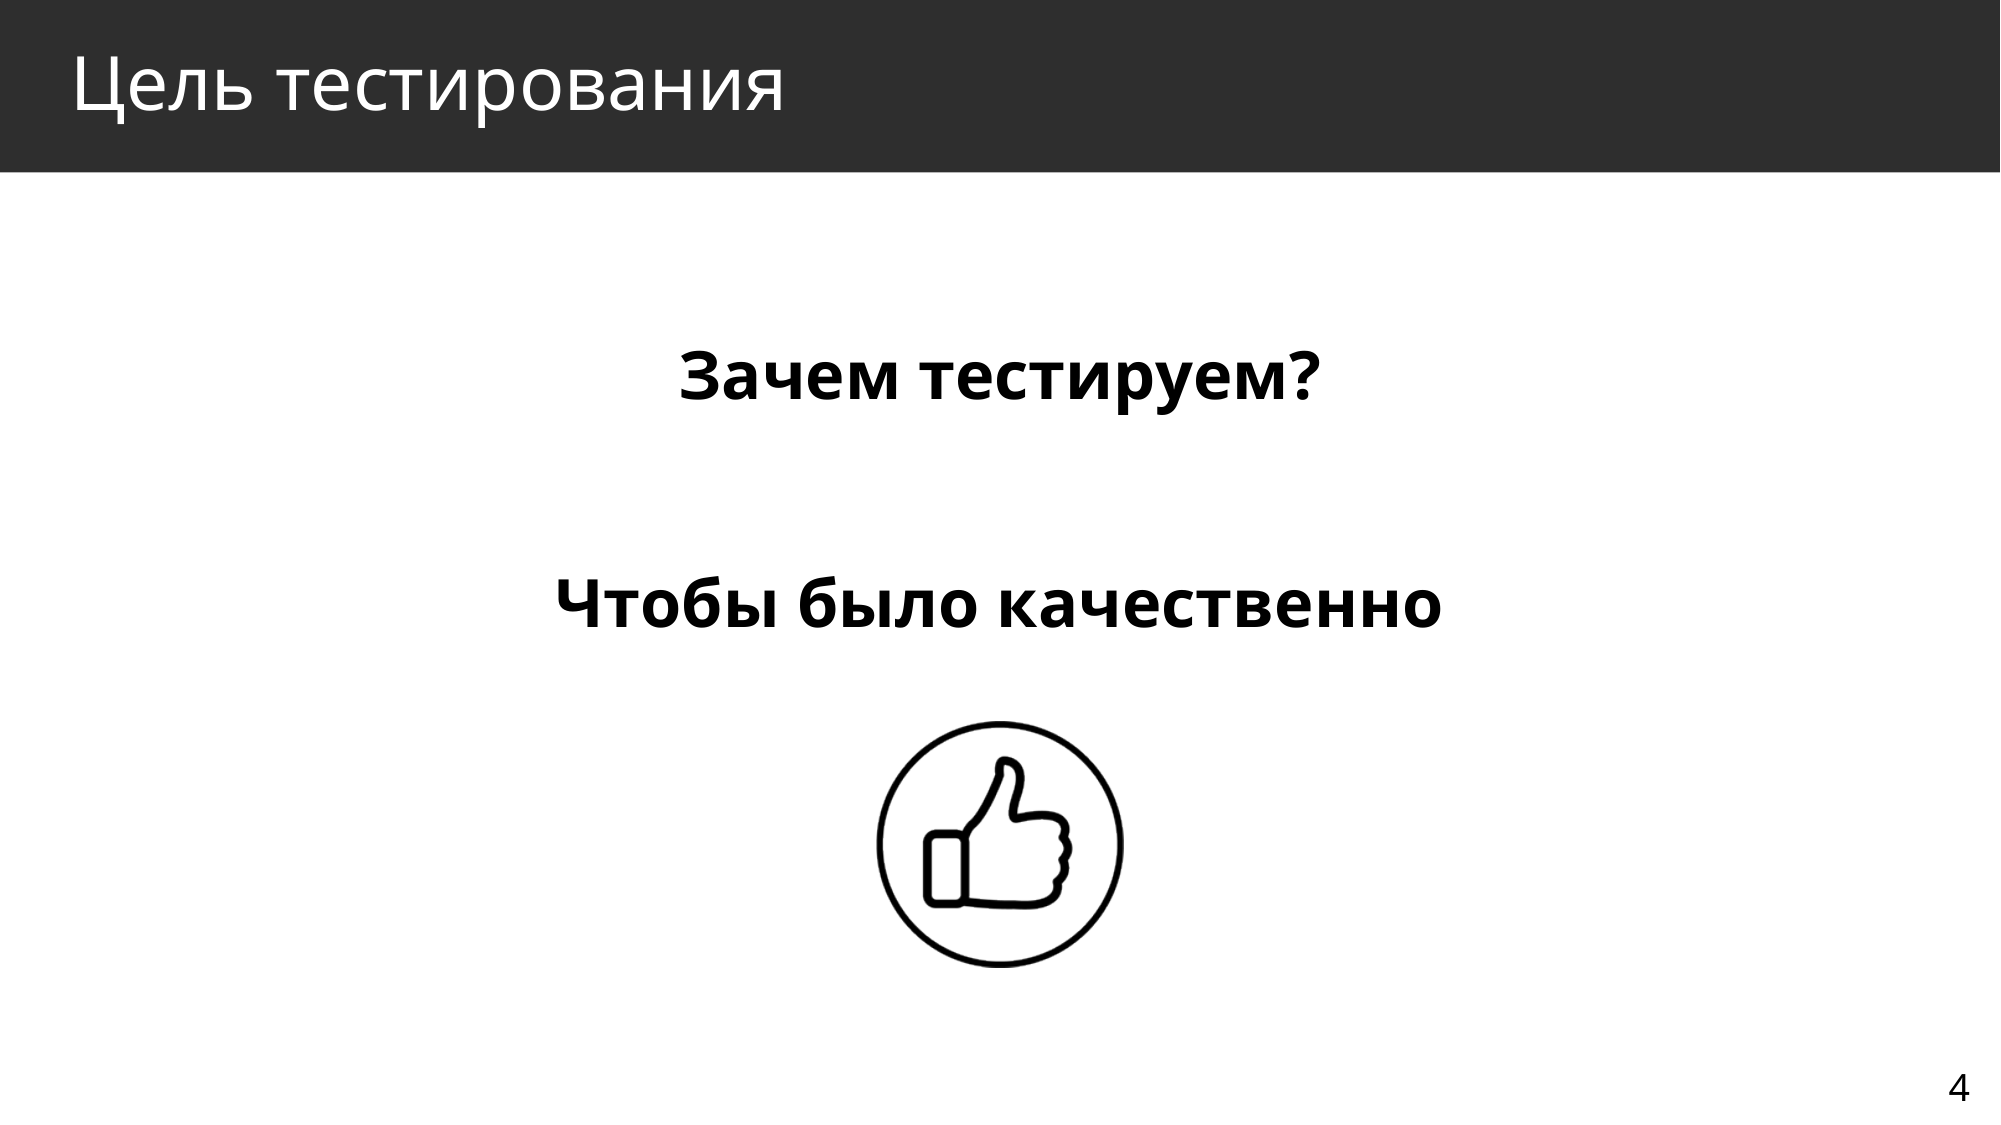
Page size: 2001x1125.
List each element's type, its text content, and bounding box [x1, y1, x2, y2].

list Чтобы было качественно [43, 562, 1957, 664]
picture [876, 720, 1124, 968]
title Цель тестирования [0, 0, 2000, 173]
text_box 4 [1933, 1056, 1985, 1117]
list Зачем тестируем? [43, 334, 1957, 436]
